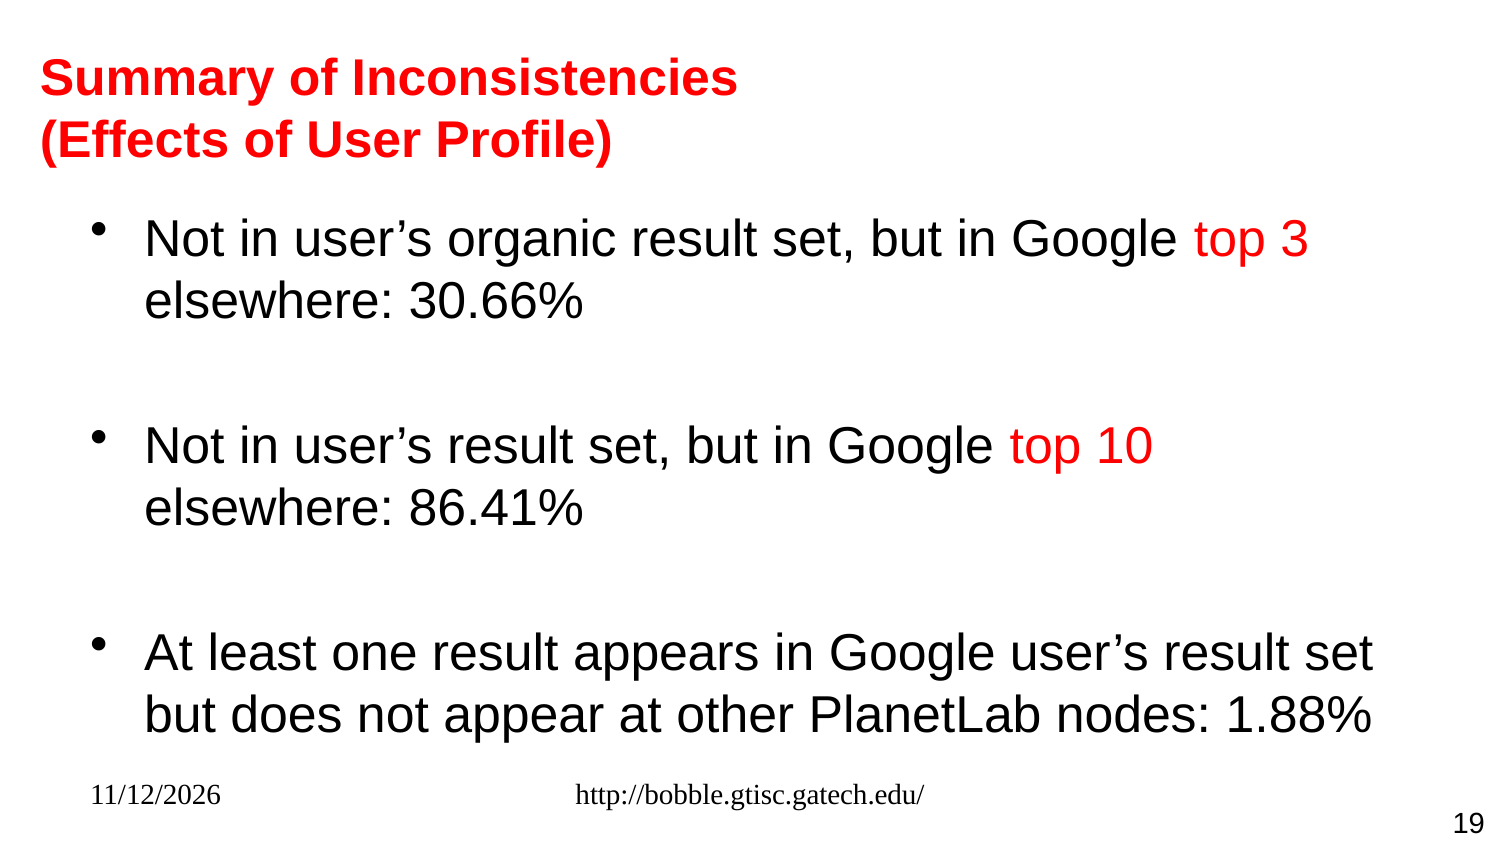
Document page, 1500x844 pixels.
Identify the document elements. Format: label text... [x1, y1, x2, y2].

title Summary of Inconsistencies (Effects of User Profile) [24, 35, 1463, 177]
footer http://bobble.gtisc.gatech.edu/ [512, 768, 988, 828]
list Not in user’s organic result set, but in Google top 3 elsewhere: 30.66% Not in user’s result set, but in Google top 10 elsewhere: 86.41% At least one result appears in Google user’s result set but does not appear at other PlanetLab nodes: 1.88% [74, 196, 1426, 754]
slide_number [74, 768, 426, 828]
slide_number 19 [1149, 796, 1500, 826]
